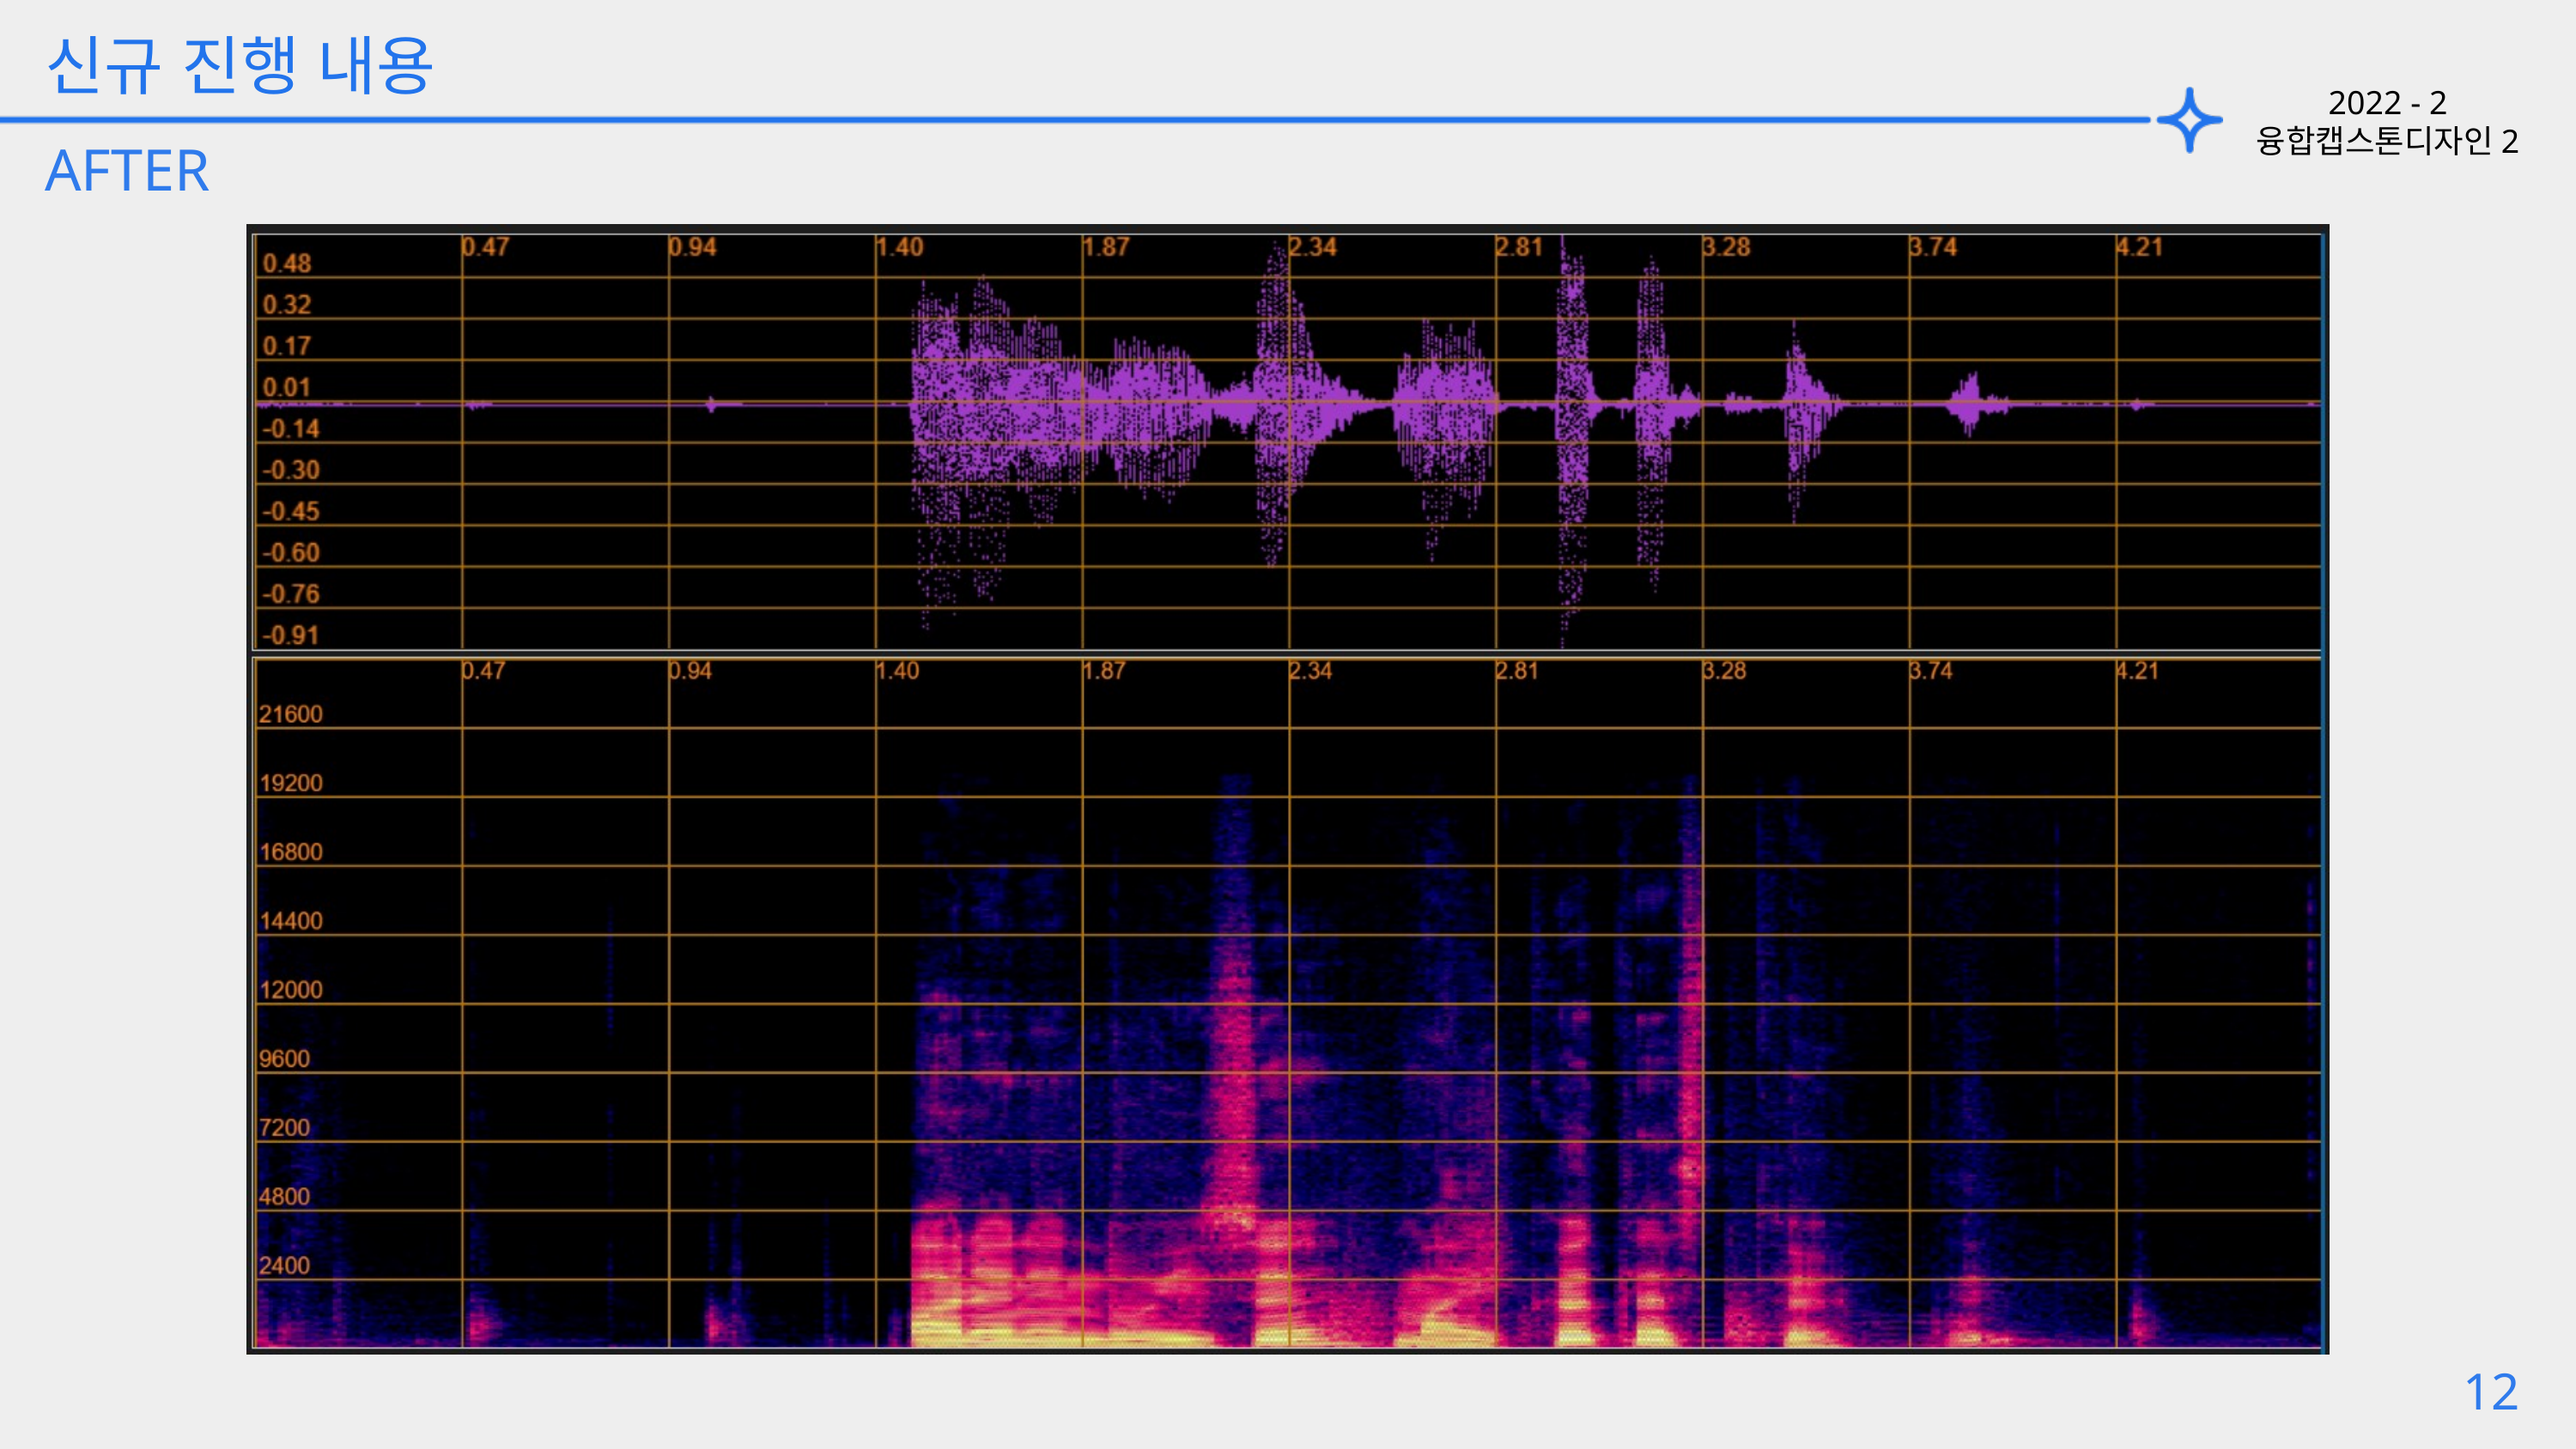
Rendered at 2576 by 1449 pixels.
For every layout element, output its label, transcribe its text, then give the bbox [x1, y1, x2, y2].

text_box AFTER [32, 163, 343, 209]
text_box 신규 진행 내용 [32, 18, 1077, 85]
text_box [0, 87, 2223, 155]
slide_number 12 [2233, 1367, 2533, 1420]
picture [246, 224, 2330, 1355]
text_box 2022 - 2 융합캡스톤디자인2 [2232, 76, 2544, 167]
